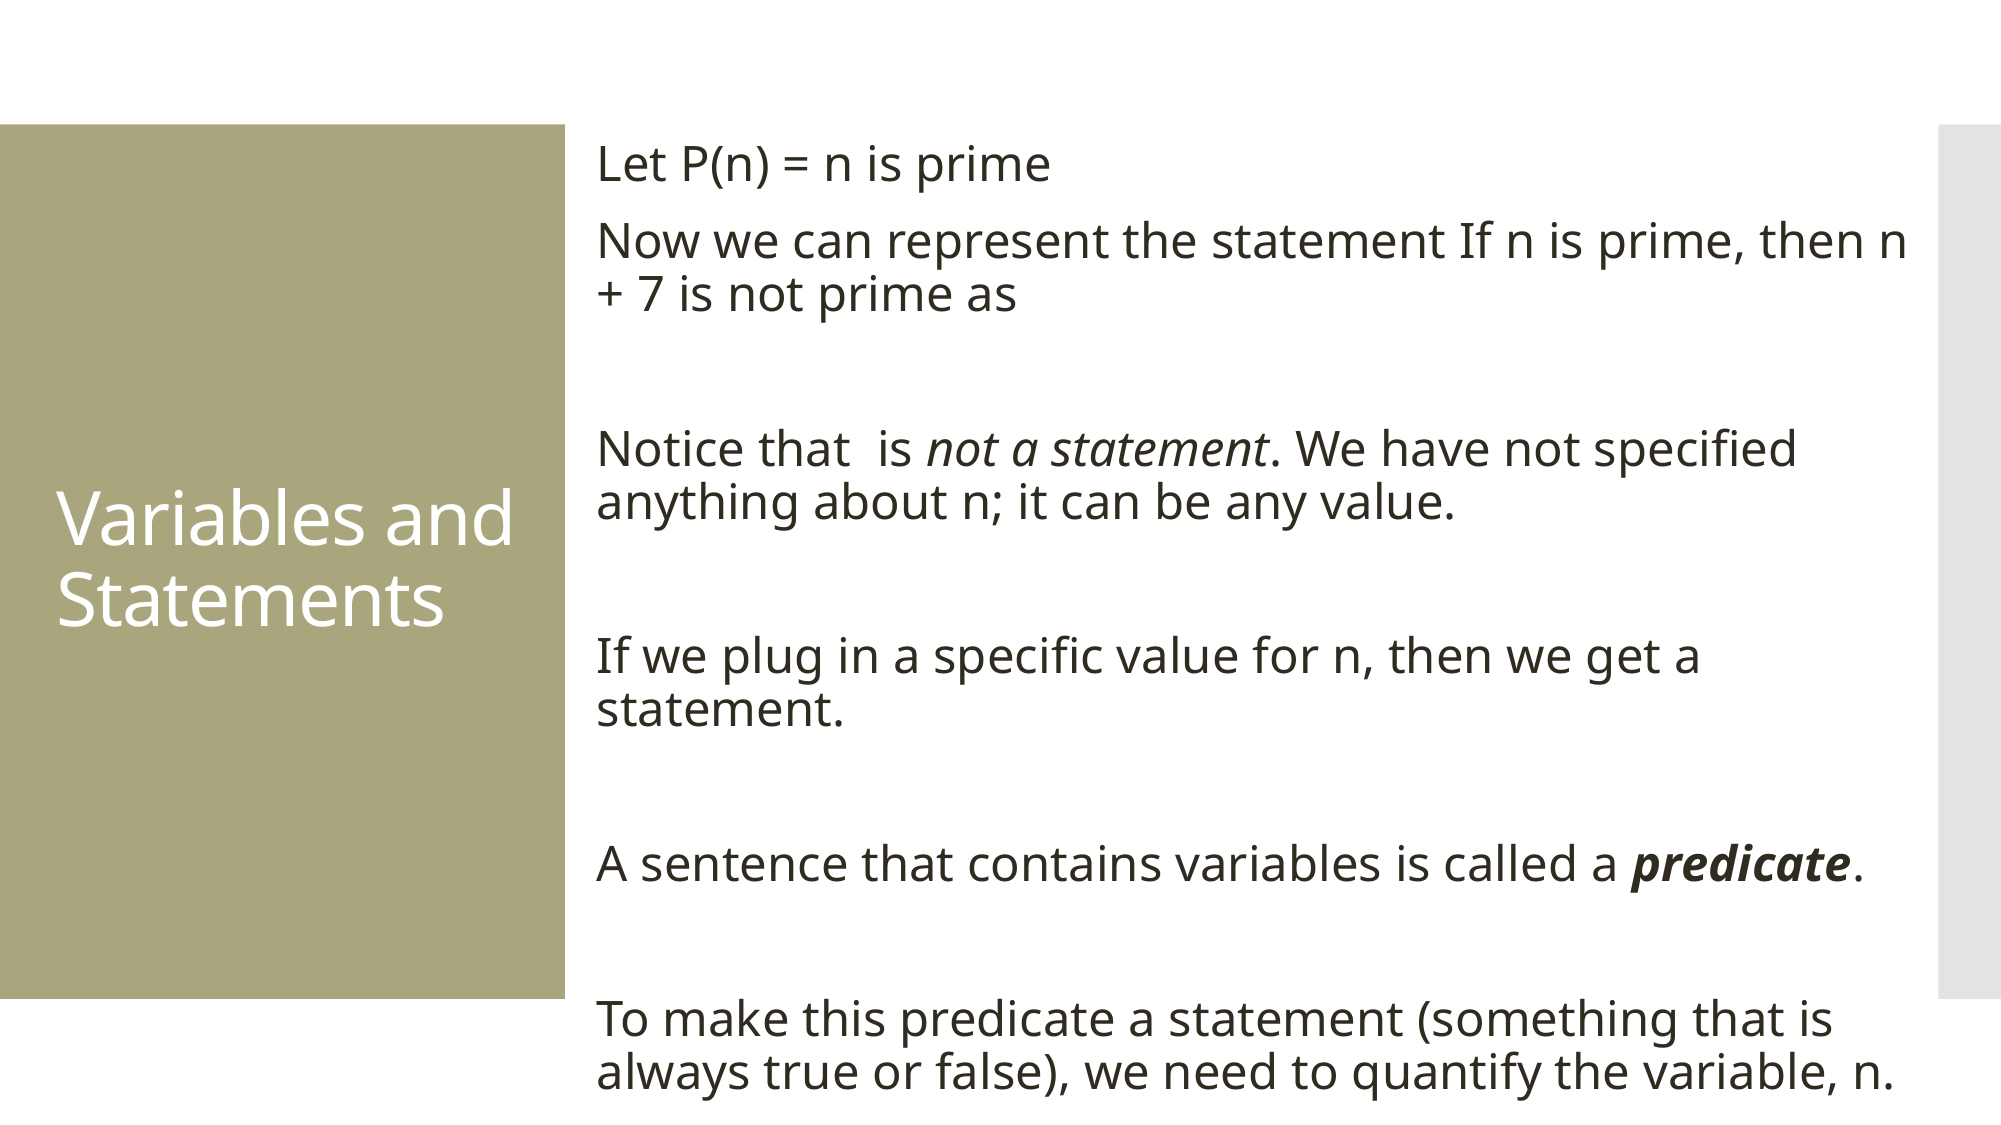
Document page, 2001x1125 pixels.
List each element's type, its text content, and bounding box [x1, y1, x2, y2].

title Variables and Statements [41, 184, 532, 940]
